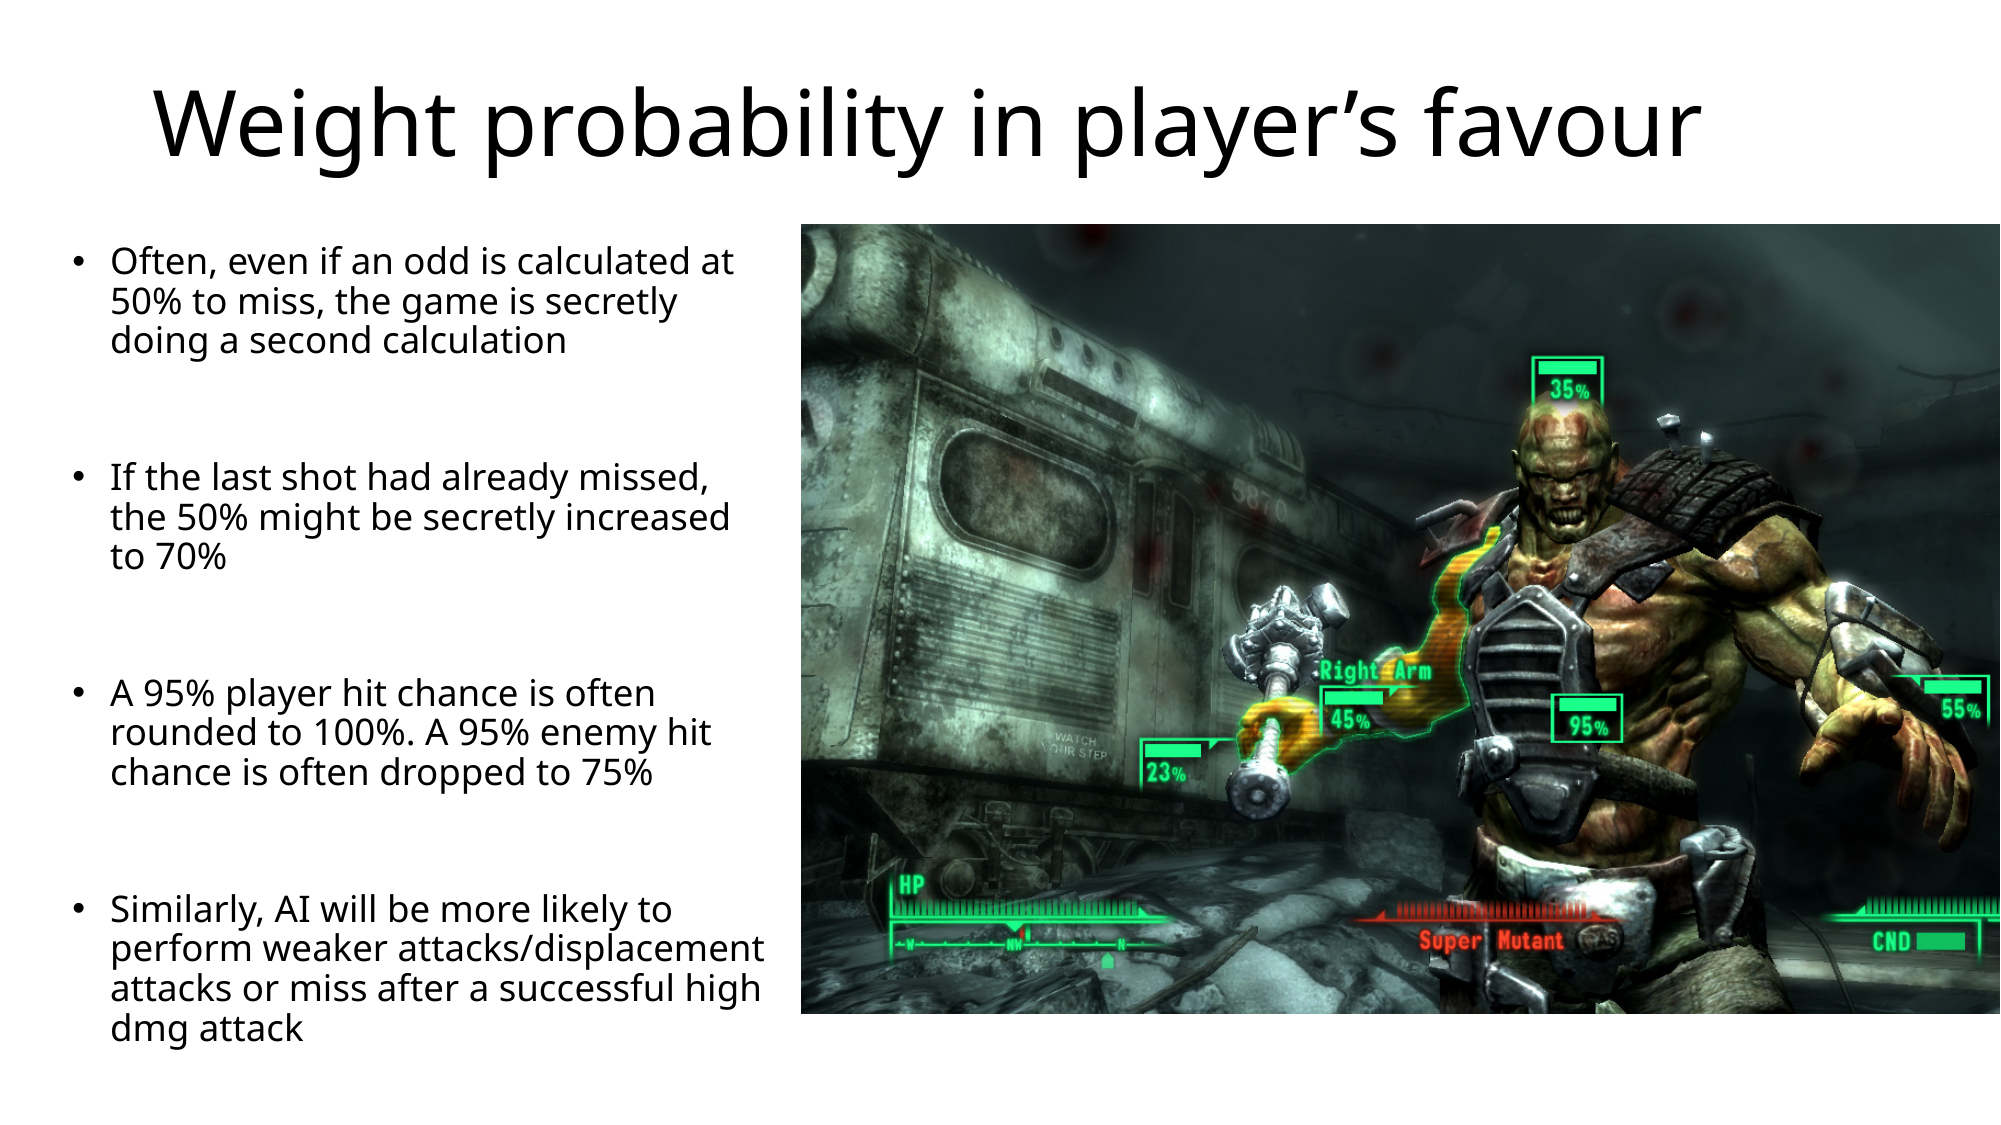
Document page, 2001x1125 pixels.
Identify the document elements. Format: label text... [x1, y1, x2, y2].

list Often, even if an odd is calculated at 50% to miss, the game is secretly doing a second calculation If the last shot had already missed, the 50% might be secretly increased to 70% A 95% player hit chance is often rounded to 100%. A 95% enemy hit chance is often dropped to 75% Similarly, AI will be more likely to perform weaker attacks/displacement attacks or miss after a successful high dmg attack [57, 235, 786, 1066]
title Weight probability in player’s favour [137, 17, 1863, 236]
picture [801, 224, 2000, 1014]
